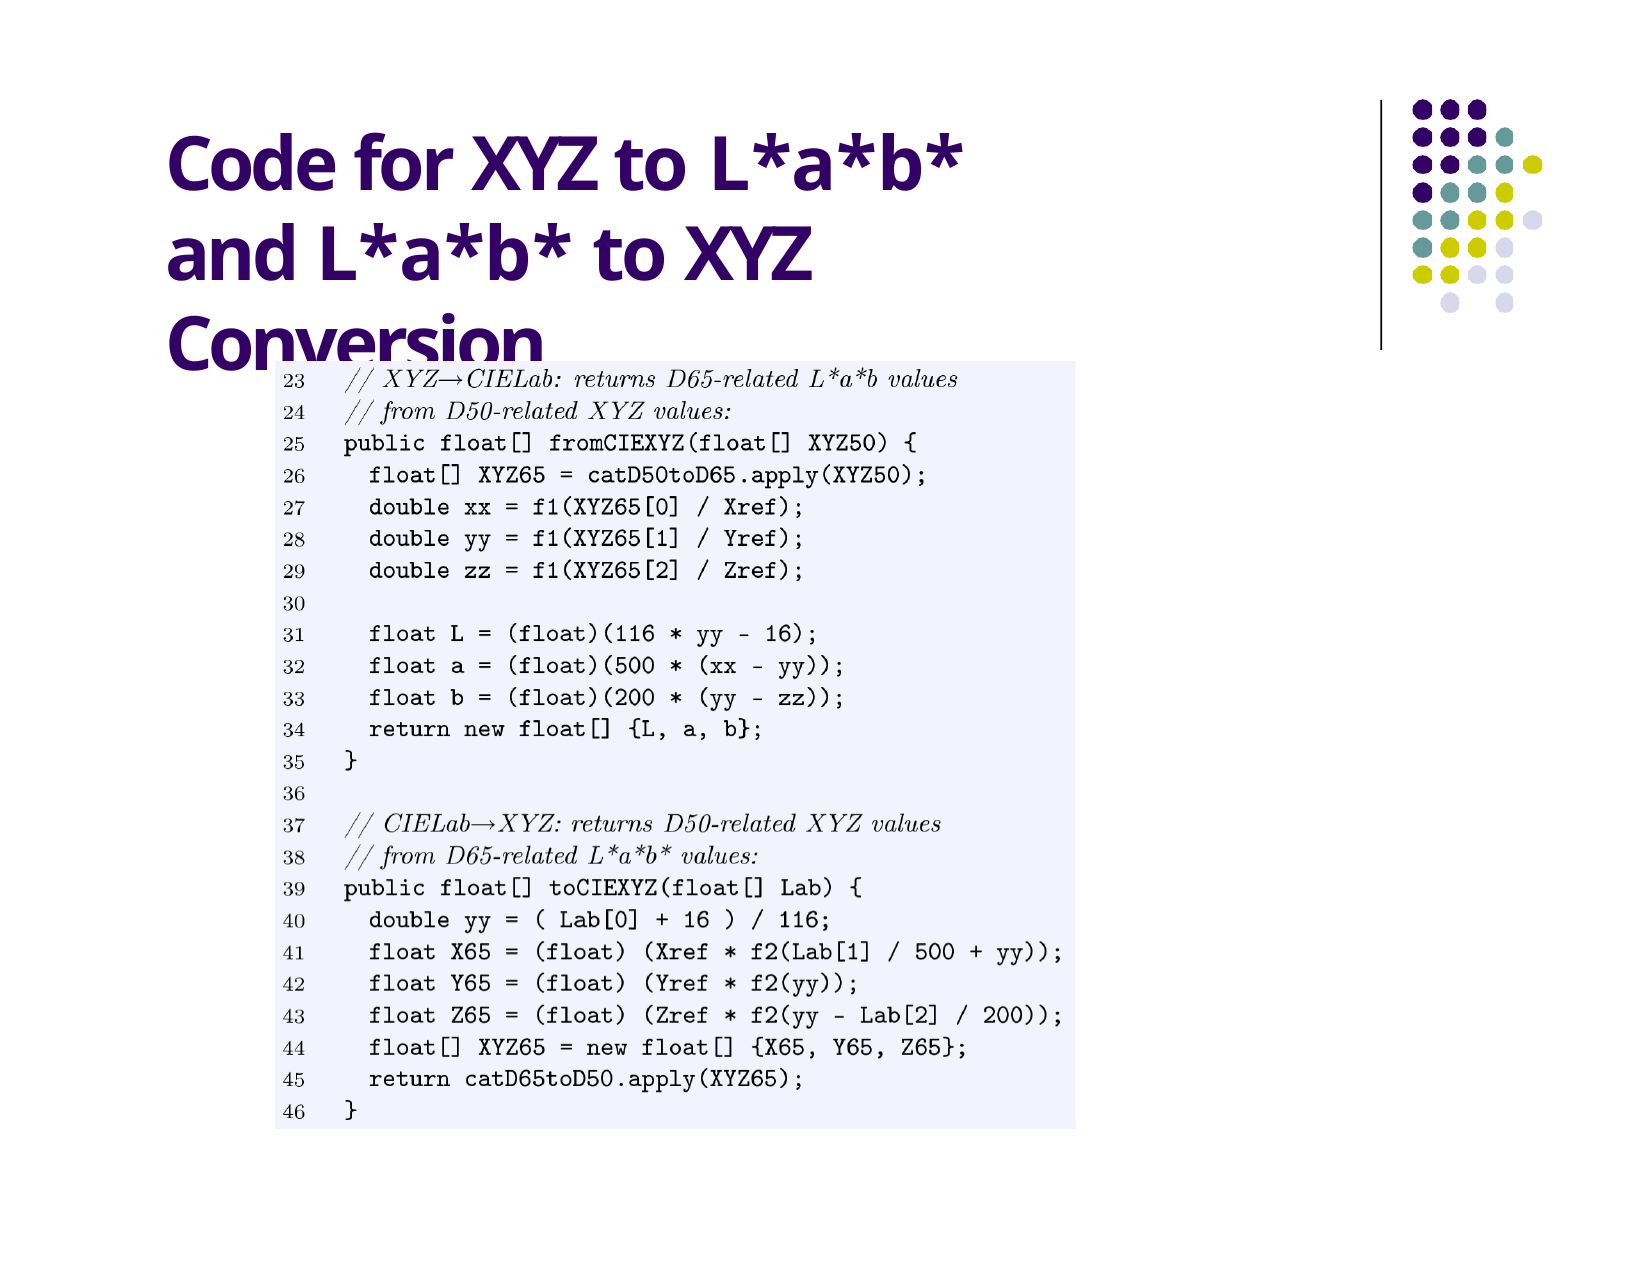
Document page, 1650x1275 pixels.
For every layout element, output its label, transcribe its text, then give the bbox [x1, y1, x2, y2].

picture [1495, 292, 1514, 313]
picture [1440, 292, 1460, 313]
picture [1467, 237, 1487, 258]
picture [1412, 210, 1433, 230]
picture [1440, 210, 1460, 230]
picture [1495, 182, 1514, 203]
title Code for XYZ to L*a*b* and L*a*b* to XYZ Conversion [162, 113, 1106, 386]
picture [1412, 265, 1433, 284]
picture [1467, 99, 1487, 120]
picture [1495, 127, 1514, 147]
picture [1522, 155, 1543, 174]
picture [1495, 237, 1514, 258]
text_box [275, 361, 1076, 1129]
picture [1440, 99, 1460, 120]
picture [1440, 237, 1460, 258]
picture [1412, 99, 1433, 120]
picture [1440, 155, 1460, 174]
picture [1495, 210, 1514, 230]
picture [1495, 265, 1514, 284]
picture [1467, 127, 1487, 147]
picture [1522, 210, 1543, 230]
picture [1440, 265, 1460, 284]
picture [1412, 155, 1433, 174]
picture [1412, 182, 1433, 203]
picture [1440, 127, 1460, 147]
picture [1467, 155, 1487, 174]
picture [1412, 237, 1433, 258]
picture [1412, 127, 1433, 147]
picture [1467, 182, 1487, 203]
picture [1467, 265, 1487, 284]
picture [1495, 155, 1514, 174]
picture [1440, 182, 1460, 203]
picture [1467, 210, 1487, 230]
